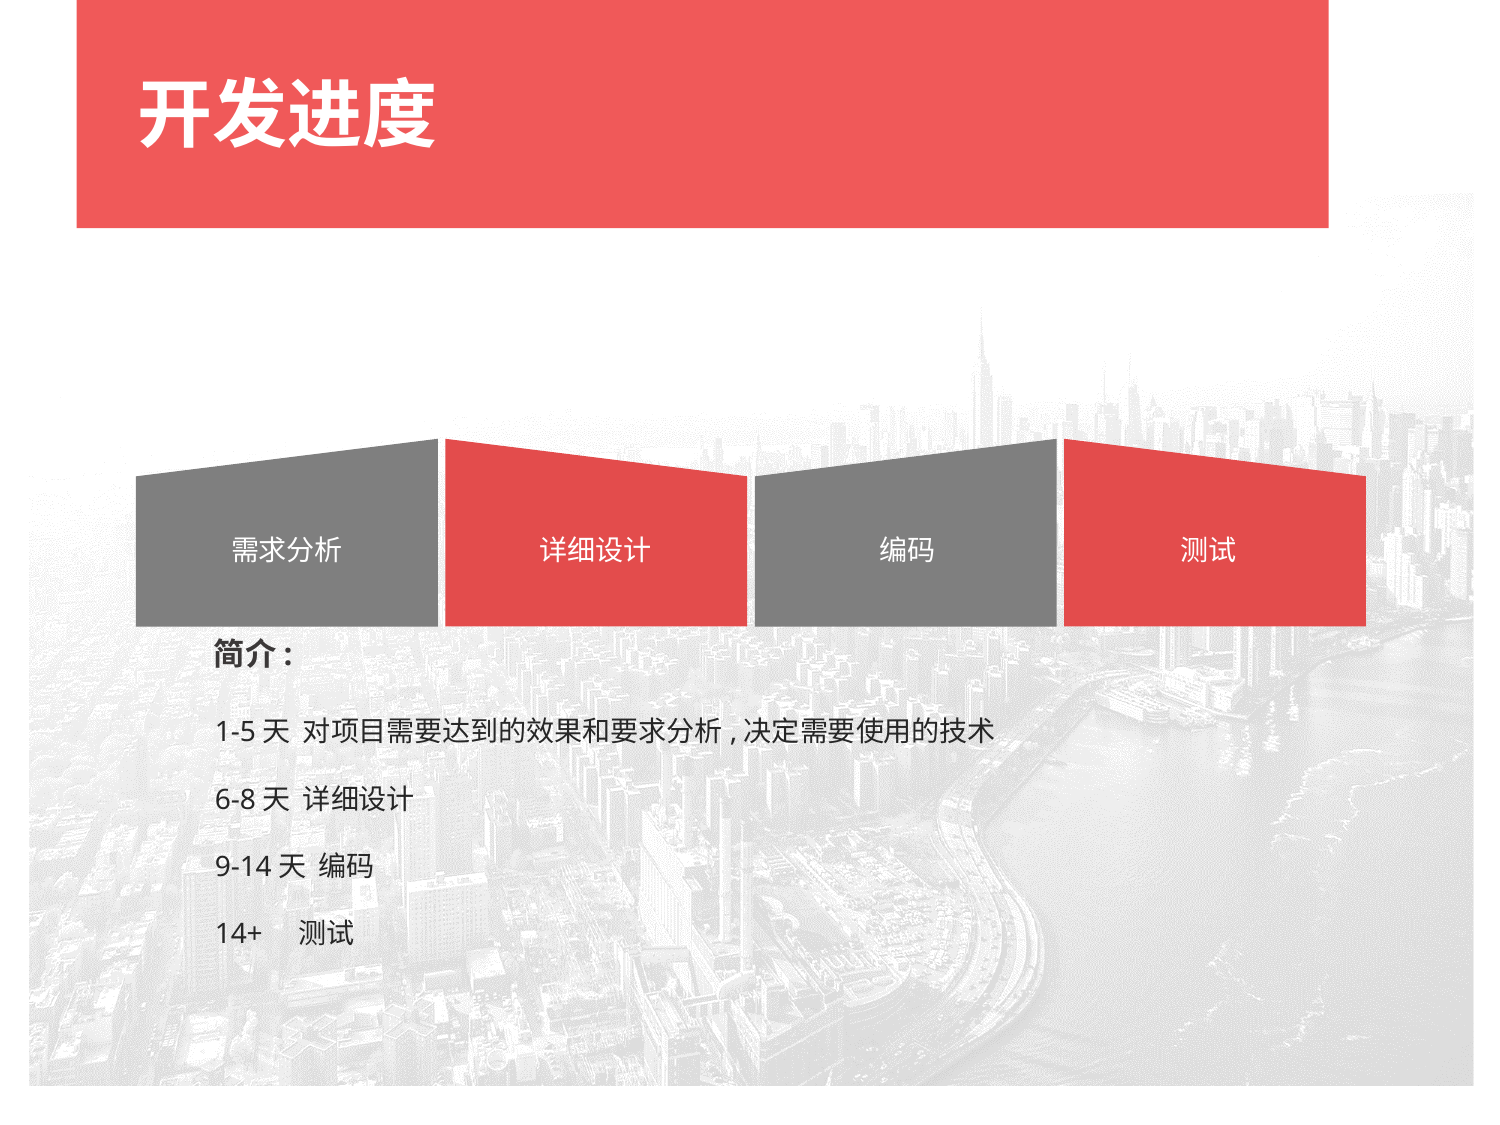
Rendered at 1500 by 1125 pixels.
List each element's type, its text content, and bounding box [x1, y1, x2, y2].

text_box [135, 438, 438, 627]
picture [0, 0, 1500, 1125]
text_box 需求分析 [216, 525, 393, 574]
text_box [754, 438, 1057, 627]
text_box 开发进度 [123, 58, 453, 164]
text_box 测试 [1165, 525, 1311, 574]
text_box 1-5天 对项目需要达到的效果和要求分析,决定需要使用的技术 6-8天 详细设计 9-14天 编码 14+ 测试 [200, 706, 1226, 991]
text_box [1064, 438, 1366, 627]
text_box 简介: [198, 626, 375, 717]
text_box [445, 438, 748, 627]
text_box 详细设计 [524, 525, 668, 574]
text_box 编码 [864, 525, 1012, 574]
